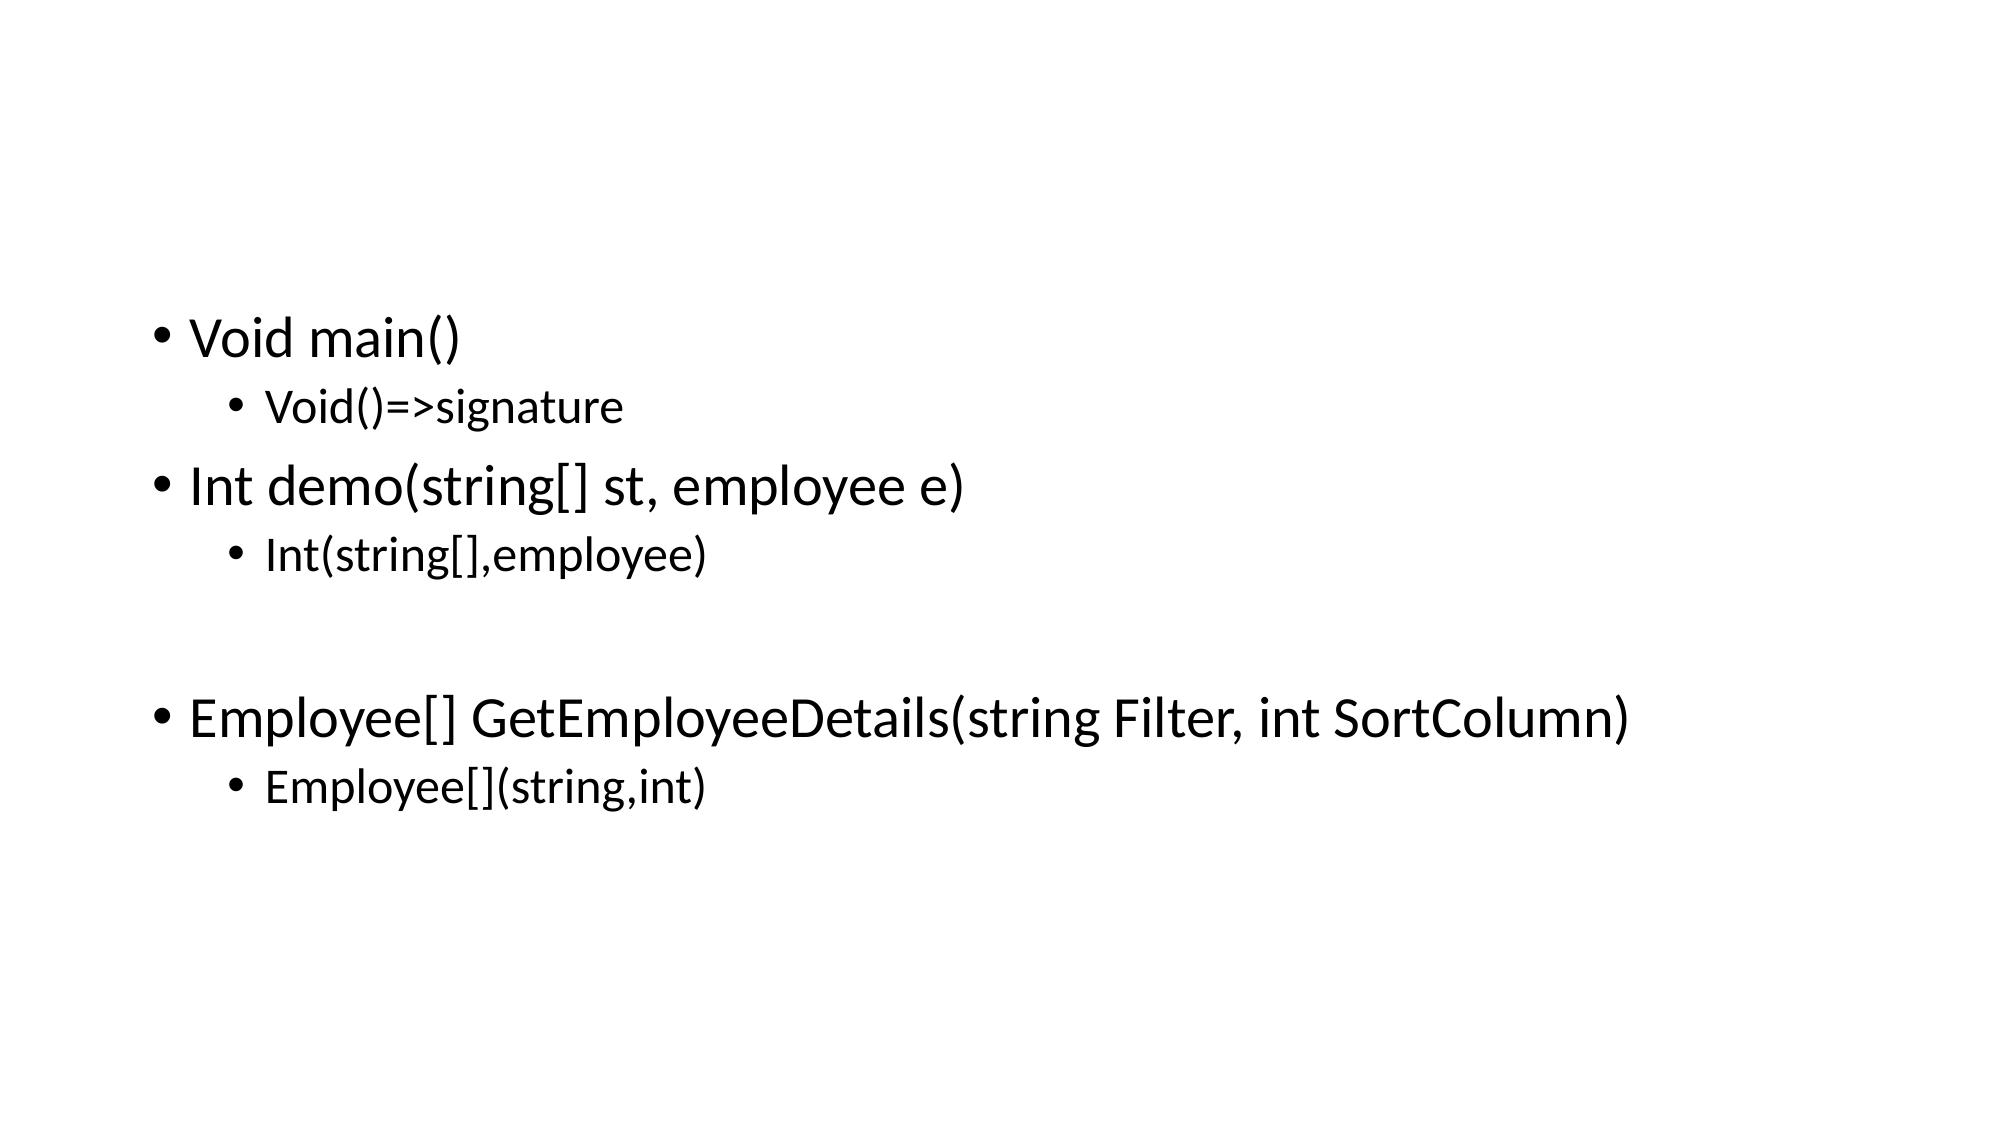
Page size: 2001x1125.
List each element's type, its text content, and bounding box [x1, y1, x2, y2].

list Void main() Void()=>signature Int demo(string[] st, employee e) Int(string[],employee) Employee[] GetEmployeeDetails(string Filter, int SortColumn) Employee[](string,int) [137, 299, 1863, 1014]
